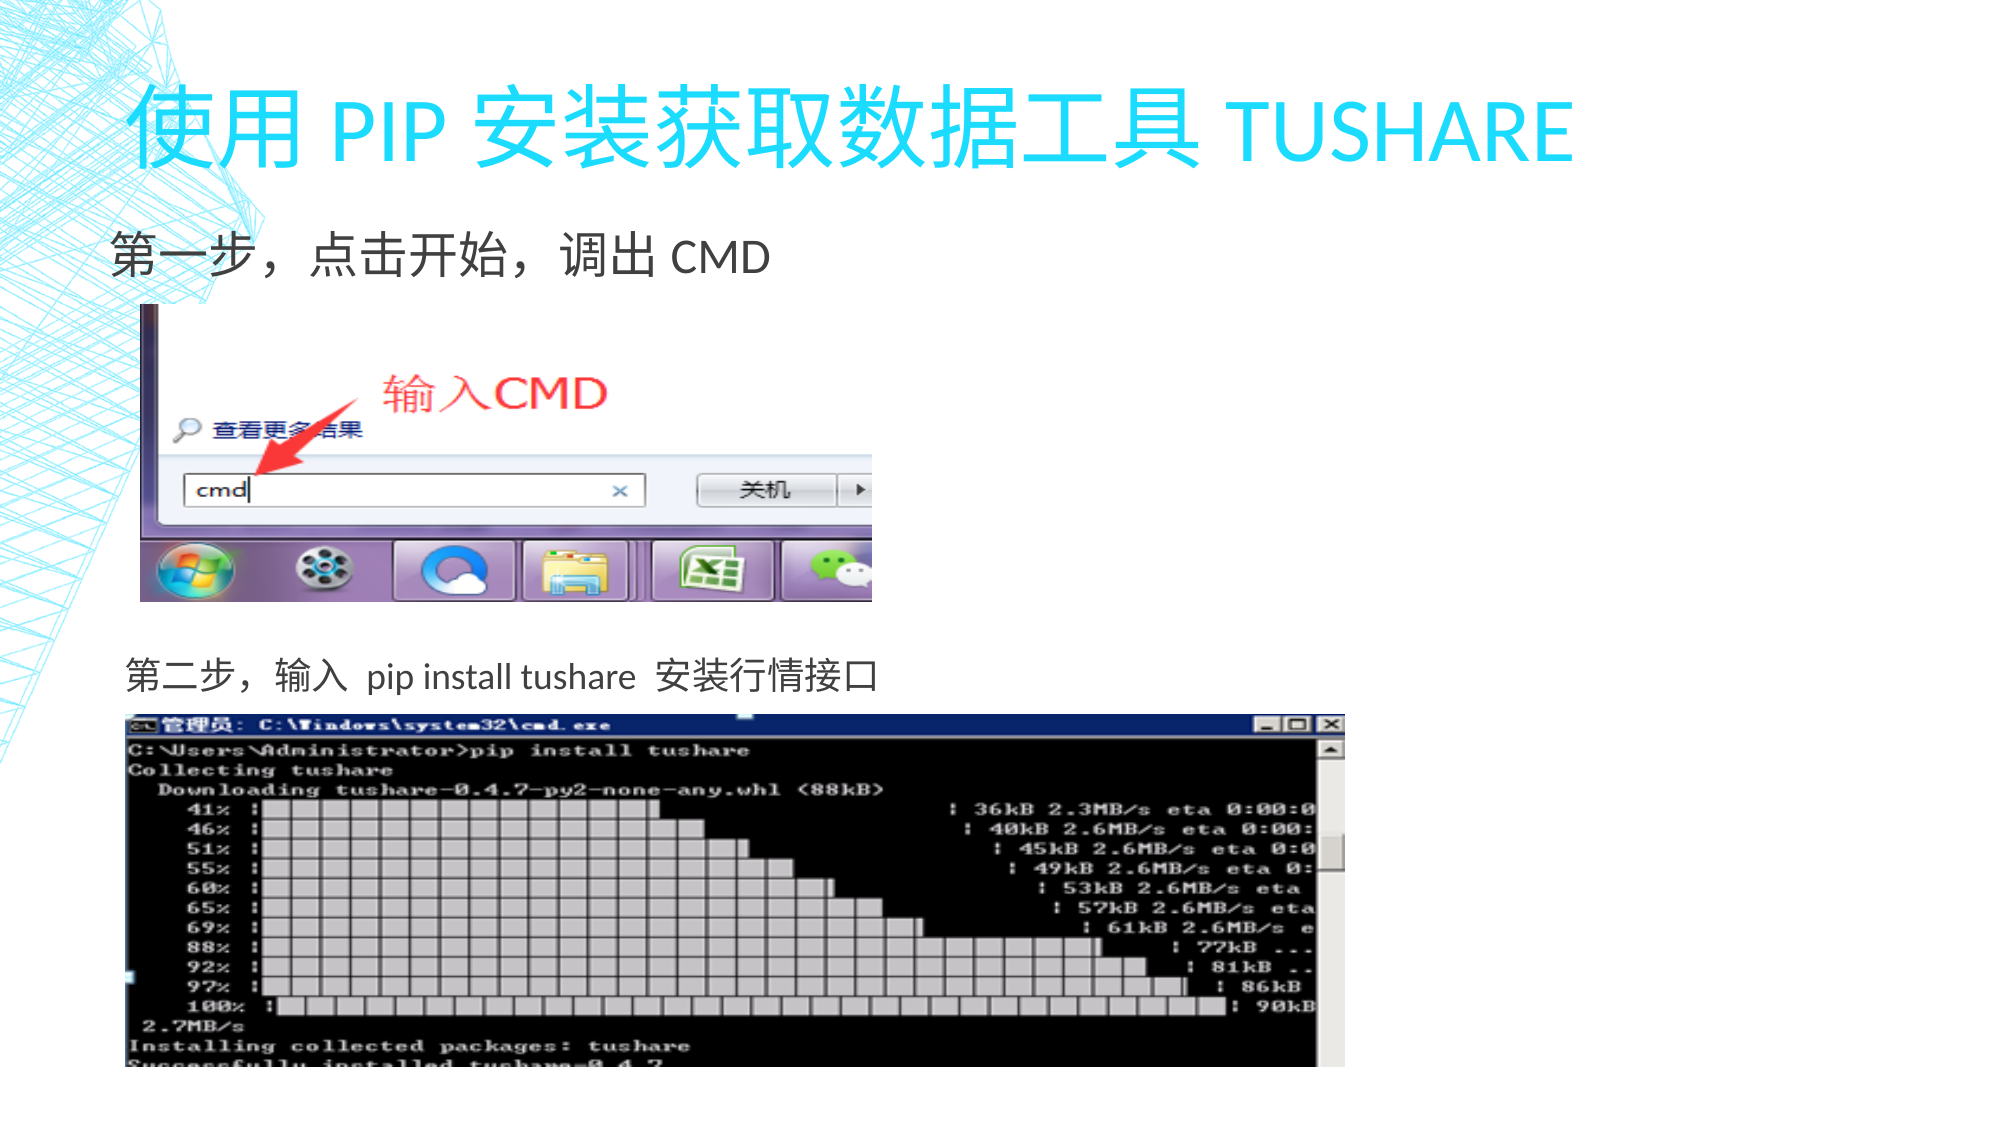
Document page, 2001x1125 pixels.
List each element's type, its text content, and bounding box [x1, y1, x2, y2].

list 第一步，点击开始，调出CMD [93, 222, 1894, 293]
title 使用pip安装获取数据工具tushare [109, 0, 1910, 188]
picture [0, 0, 2001, 1125]
text_box 第二步，输入 pip install tushare 安装行情接口 [109, 644, 1329, 705]
